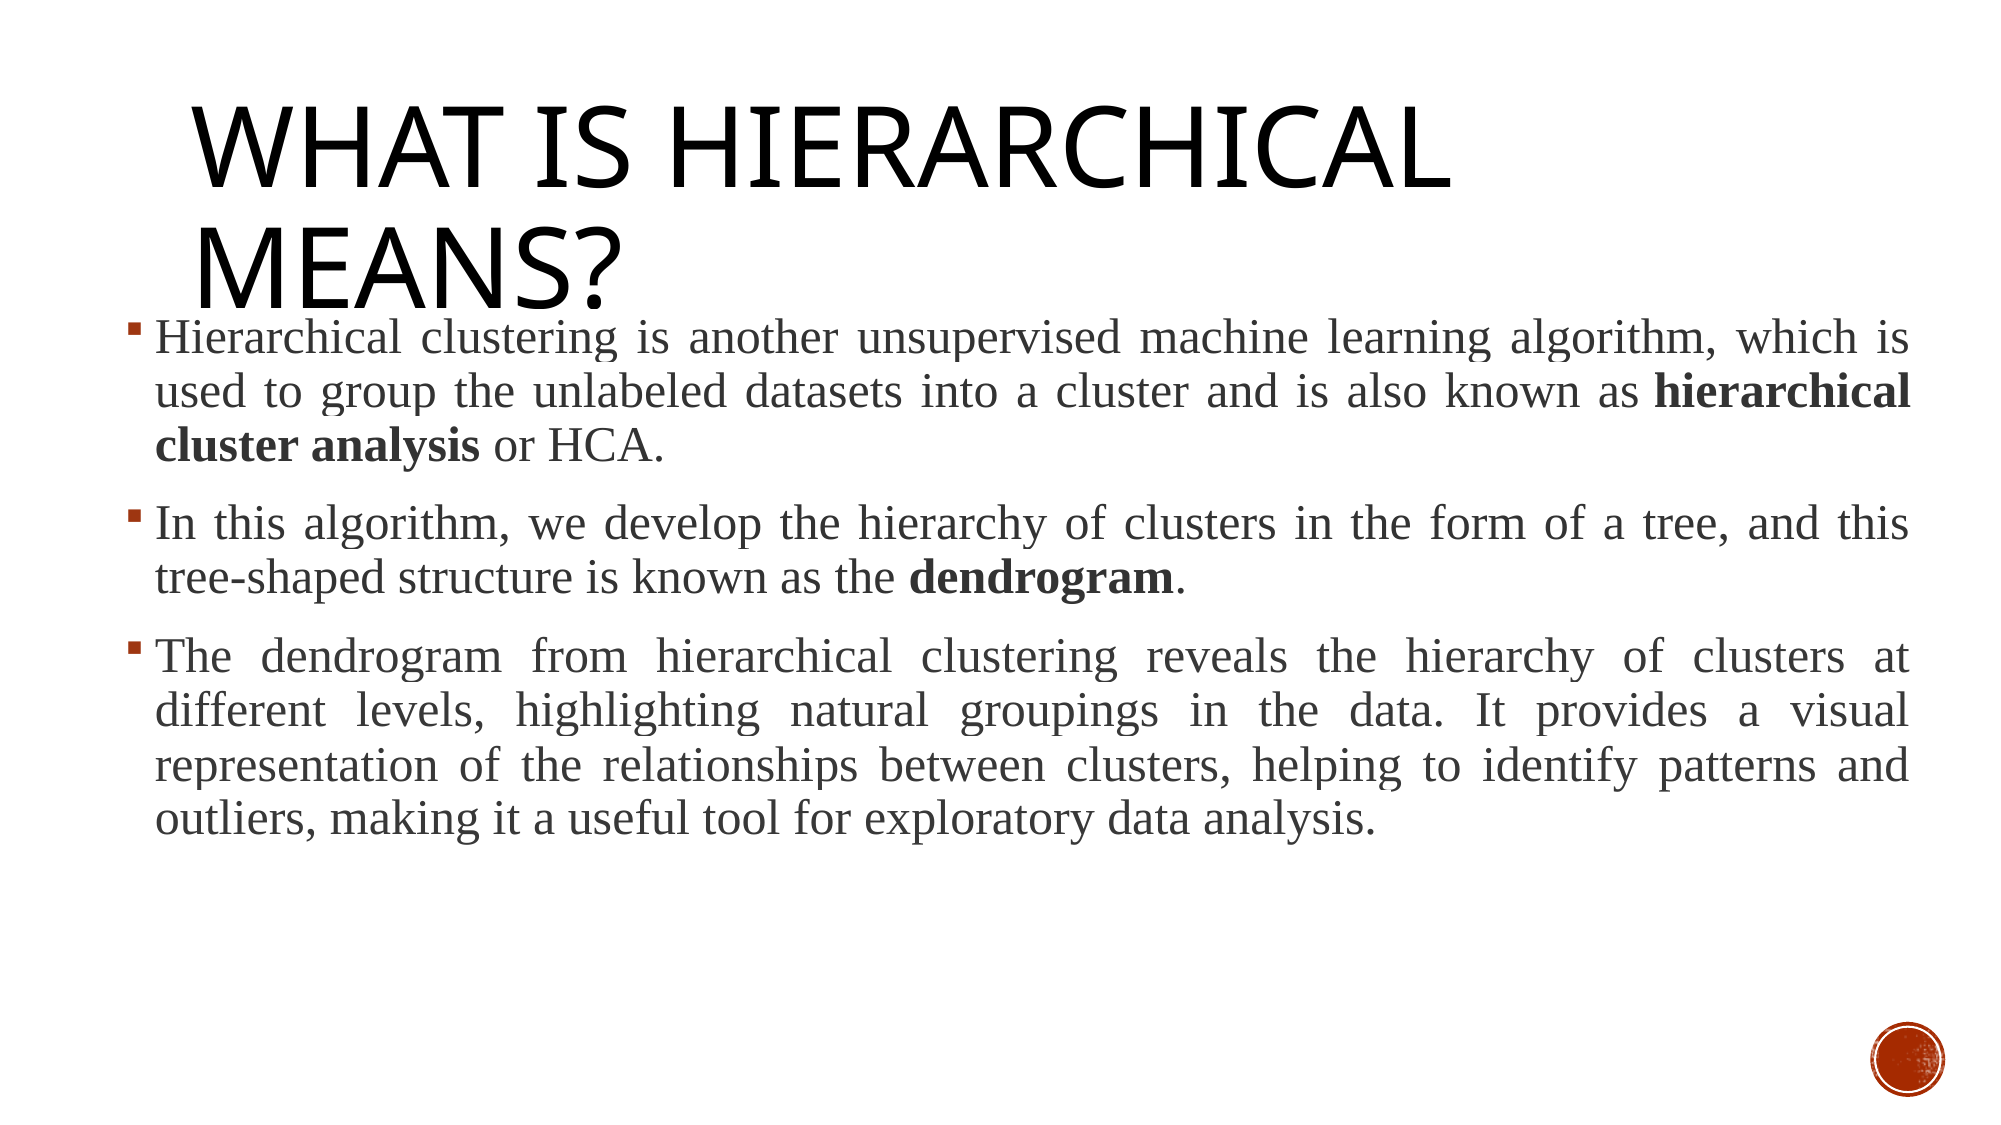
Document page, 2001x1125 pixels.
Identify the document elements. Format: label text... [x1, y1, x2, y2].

list Hierarchical clustering is another unsupervised machine learning algorithm, which is used to group the unlabeled datasets into a cluster and is also known as hierarchical cluster analysis or HCA. In this algorithm, we develop the hierarchy of clusters in the form of a tree, and this tree-shaped structure is known as the dendrogram. The dendrogram from hierarchical clustering reveals the hierarchy of clusters at different levels, highlighting natural groupings in the data. It provides a visual representation of the relationships between clusters, helping to identify patterns and outliers, making it a useful tool for exploratory data analysis. [109, 302, 1927, 967]
title What is Hierarchical means? [175, 79, 1826, 302]
